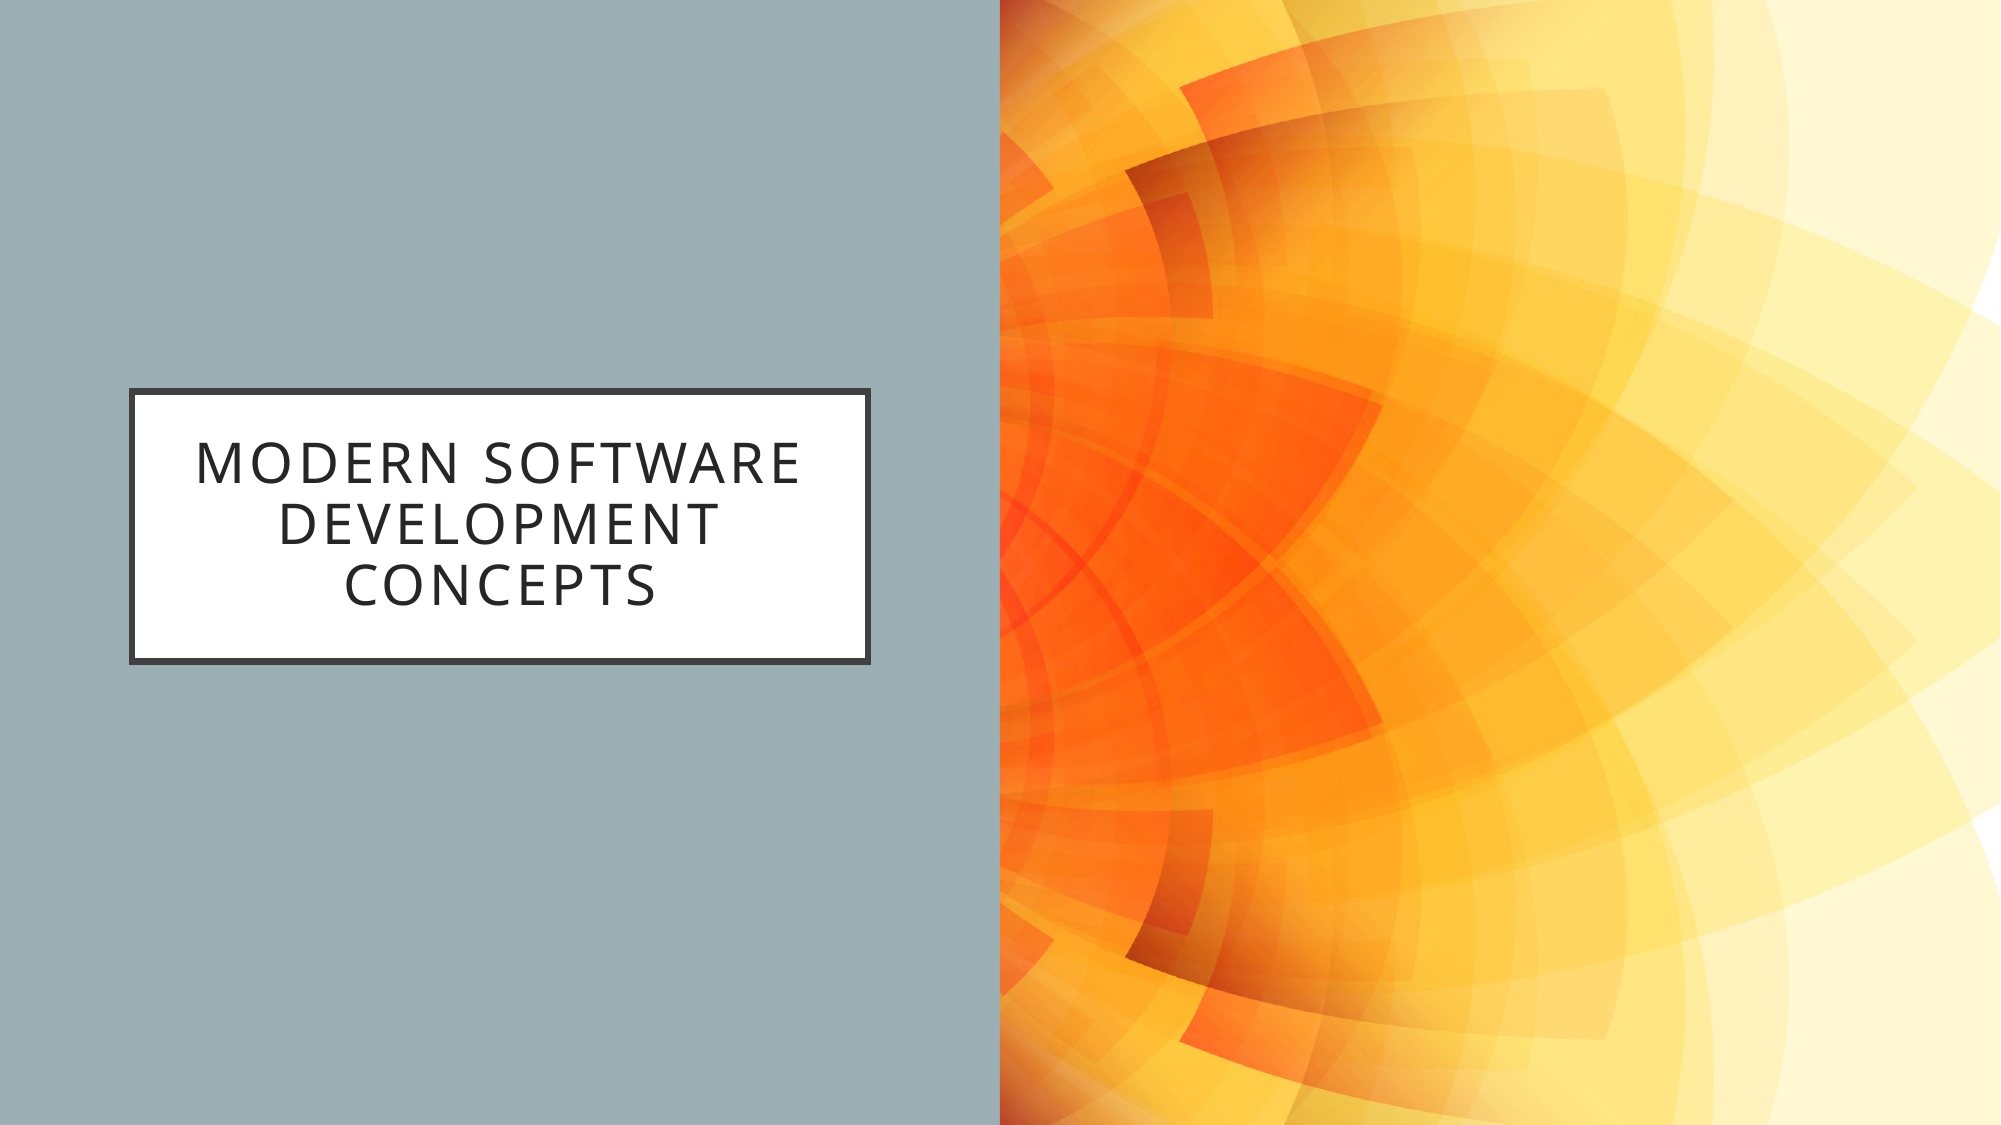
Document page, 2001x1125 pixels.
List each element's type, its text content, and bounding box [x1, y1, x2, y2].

picture [999, 0, 2000, 1125]
title Modern software development concepts [129, 388, 871, 665]
